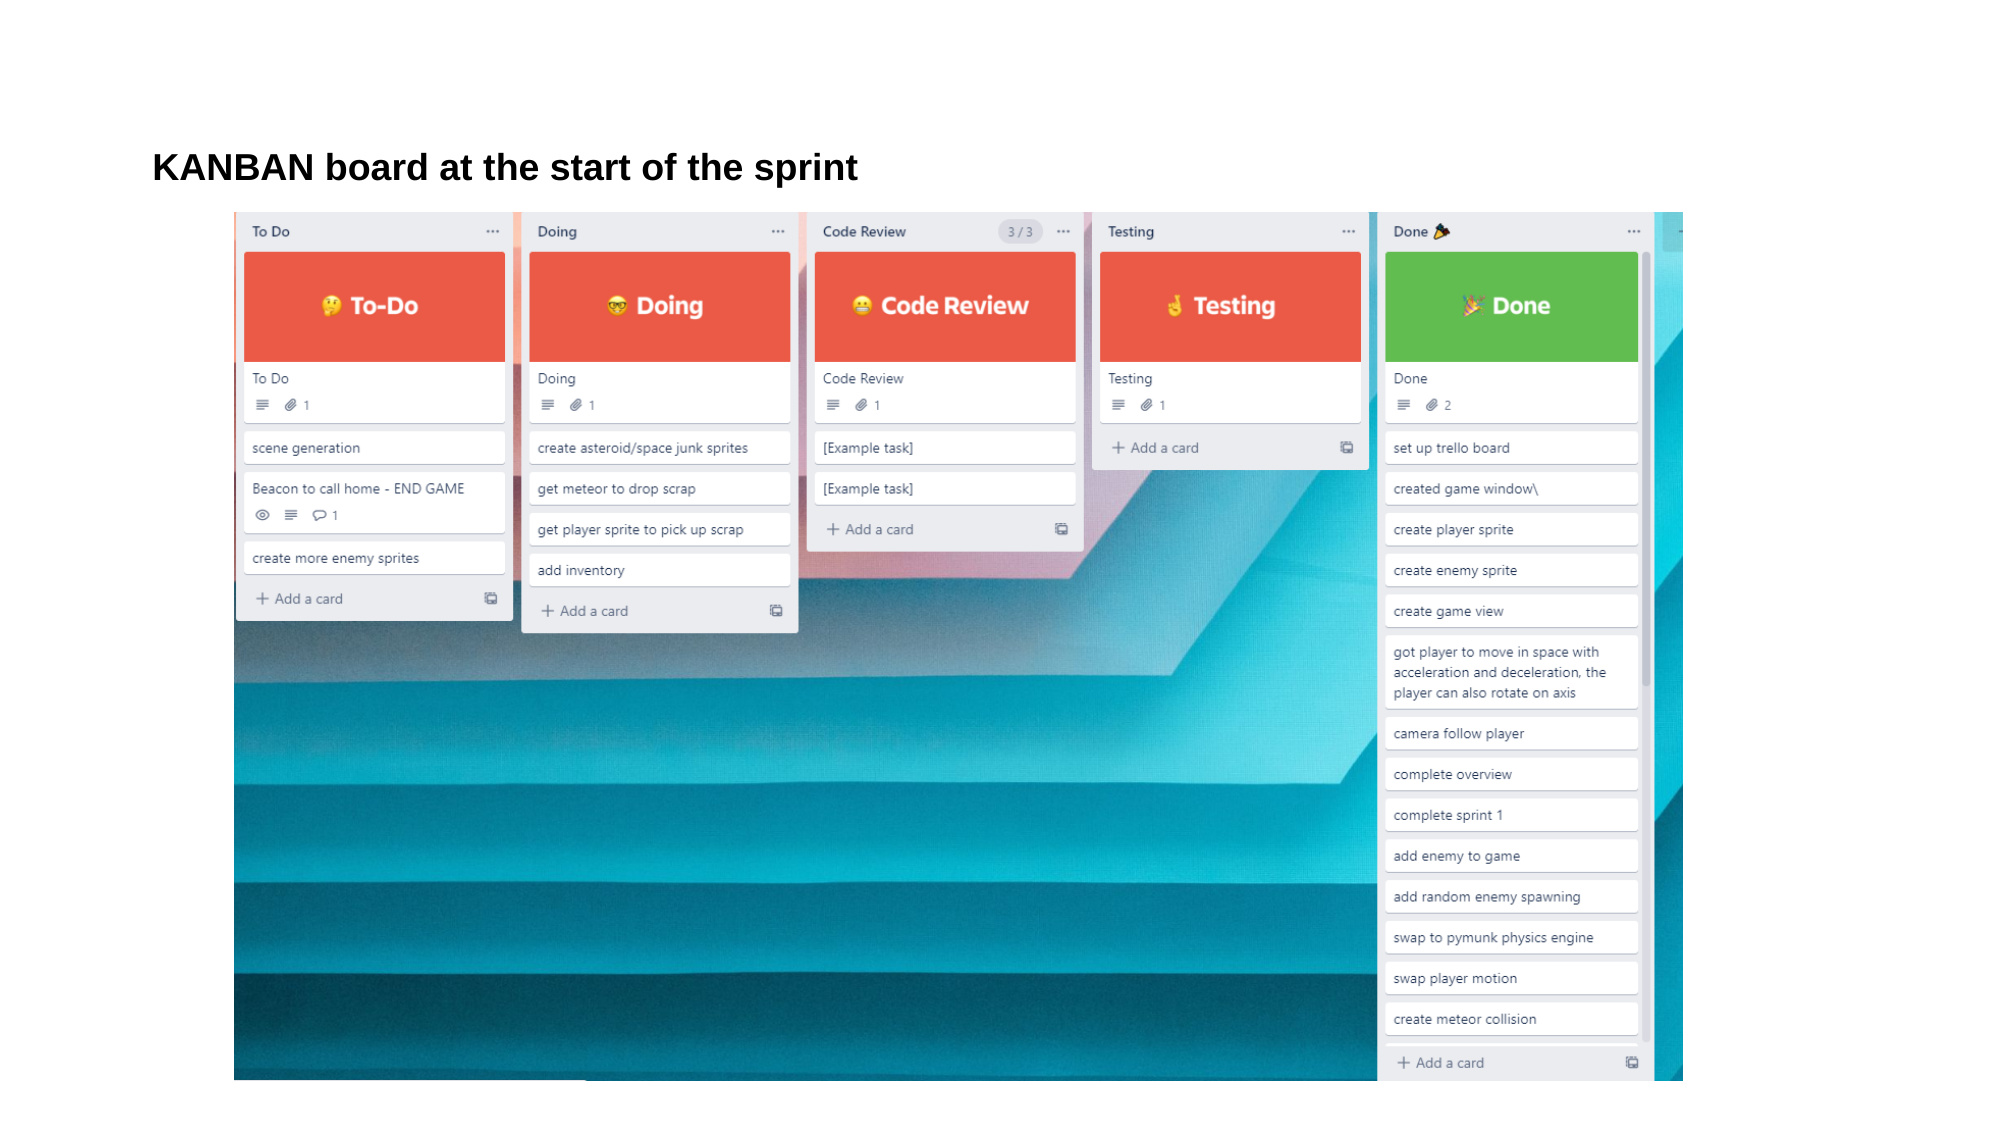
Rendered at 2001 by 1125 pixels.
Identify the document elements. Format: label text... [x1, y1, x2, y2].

title KANBAN board at the start of the sprint [137, 59, 1863, 278]
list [234, 212, 1683, 1081]
